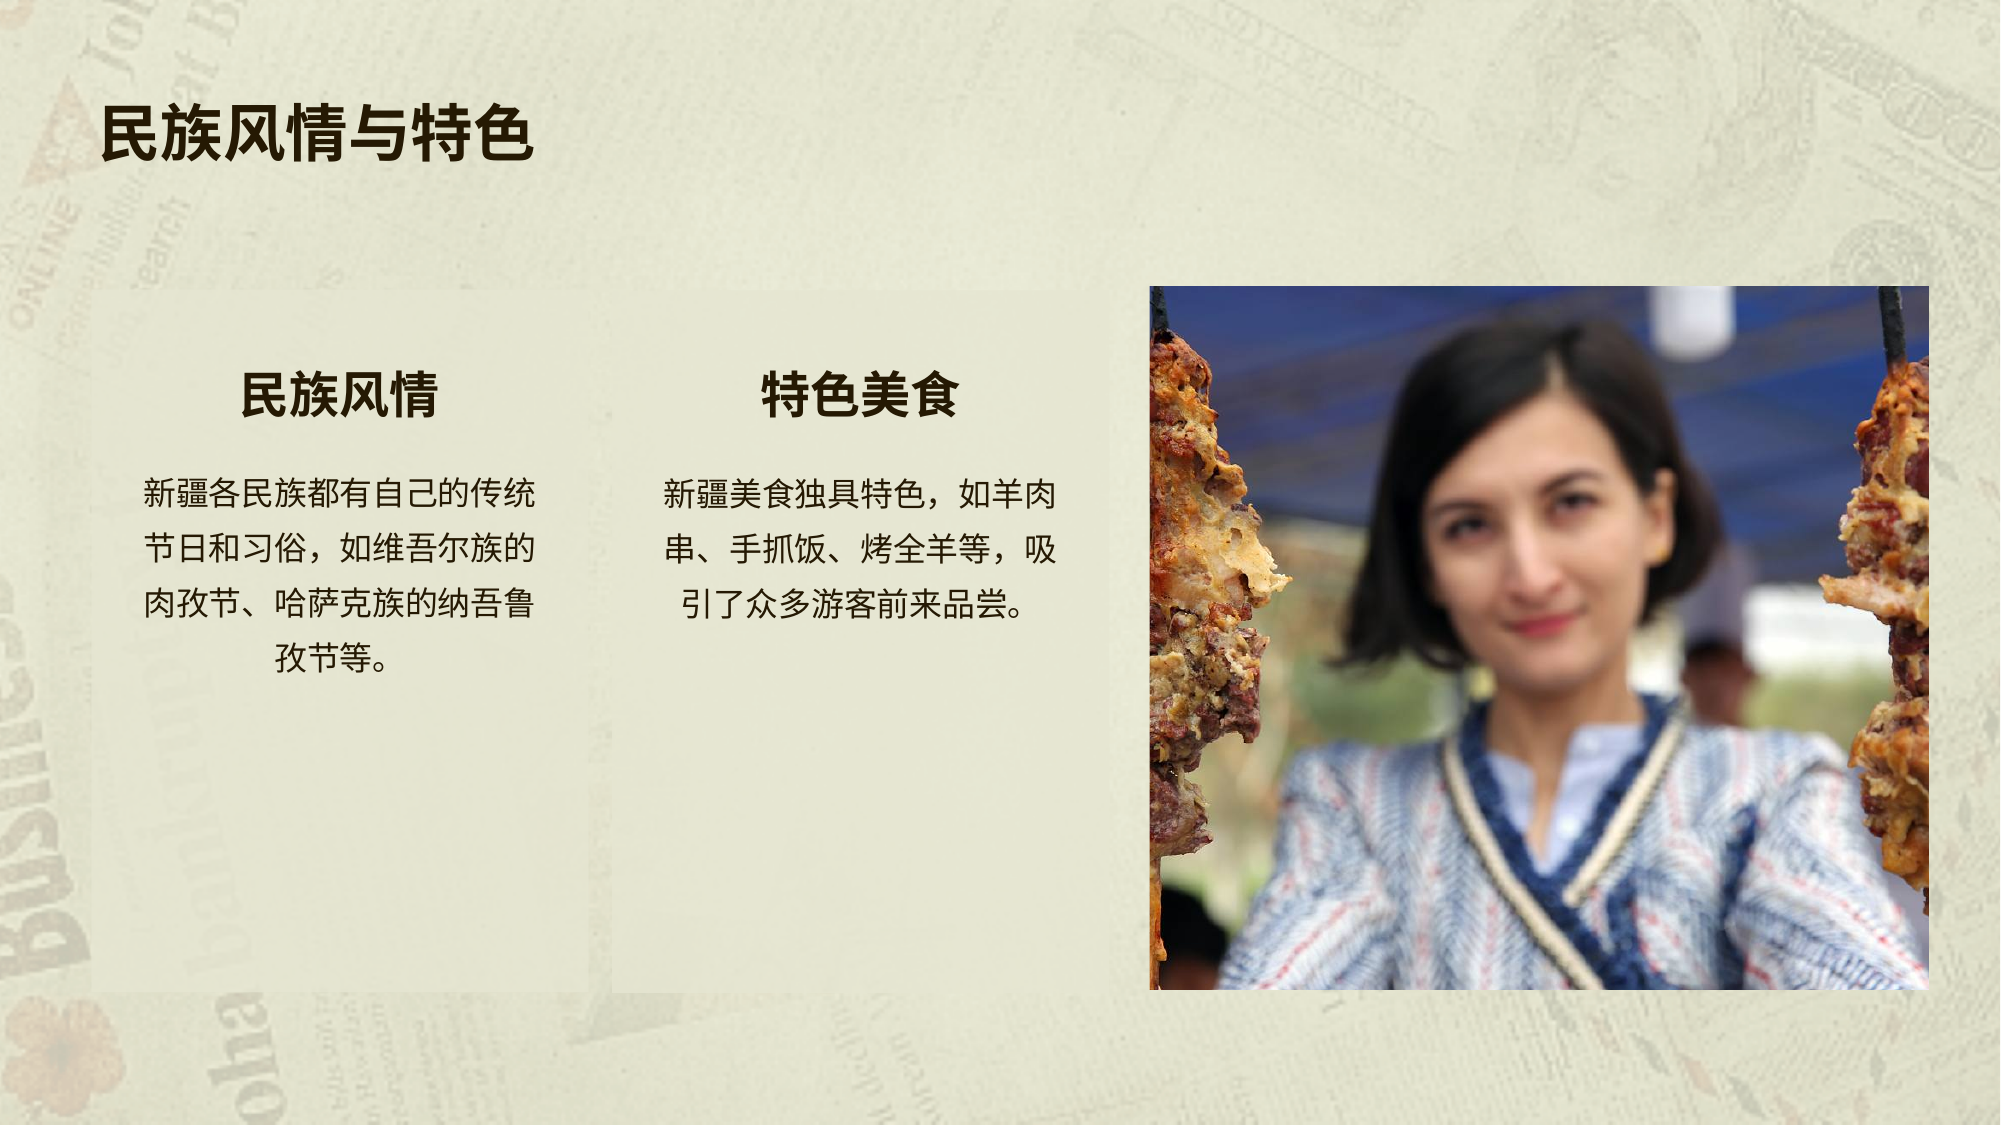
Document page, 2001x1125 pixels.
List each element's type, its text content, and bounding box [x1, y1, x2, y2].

text_box [611, 290, 1110, 994]
text_box 特色美食 [643, 333, 1078, 441]
text_box 民族风情 [122, 333, 557, 441]
text_box 新疆美食独具特色，如羊肉串、手抓饭、烤全羊等，吸引了众多游客前来品尝。 [643, 452, 1078, 933]
picture [0, 0, 2001, 1125]
text_box [91, 289, 589, 993]
text_box 新疆各民族都有自己的传统节日和习俗，如维吾尔族的肉孜节、哈萨克族的纳吾鲁孜节等。 [122, 451, 557, 932]
text_box 民族风情与特色 [78, 43, 1922, 189]
